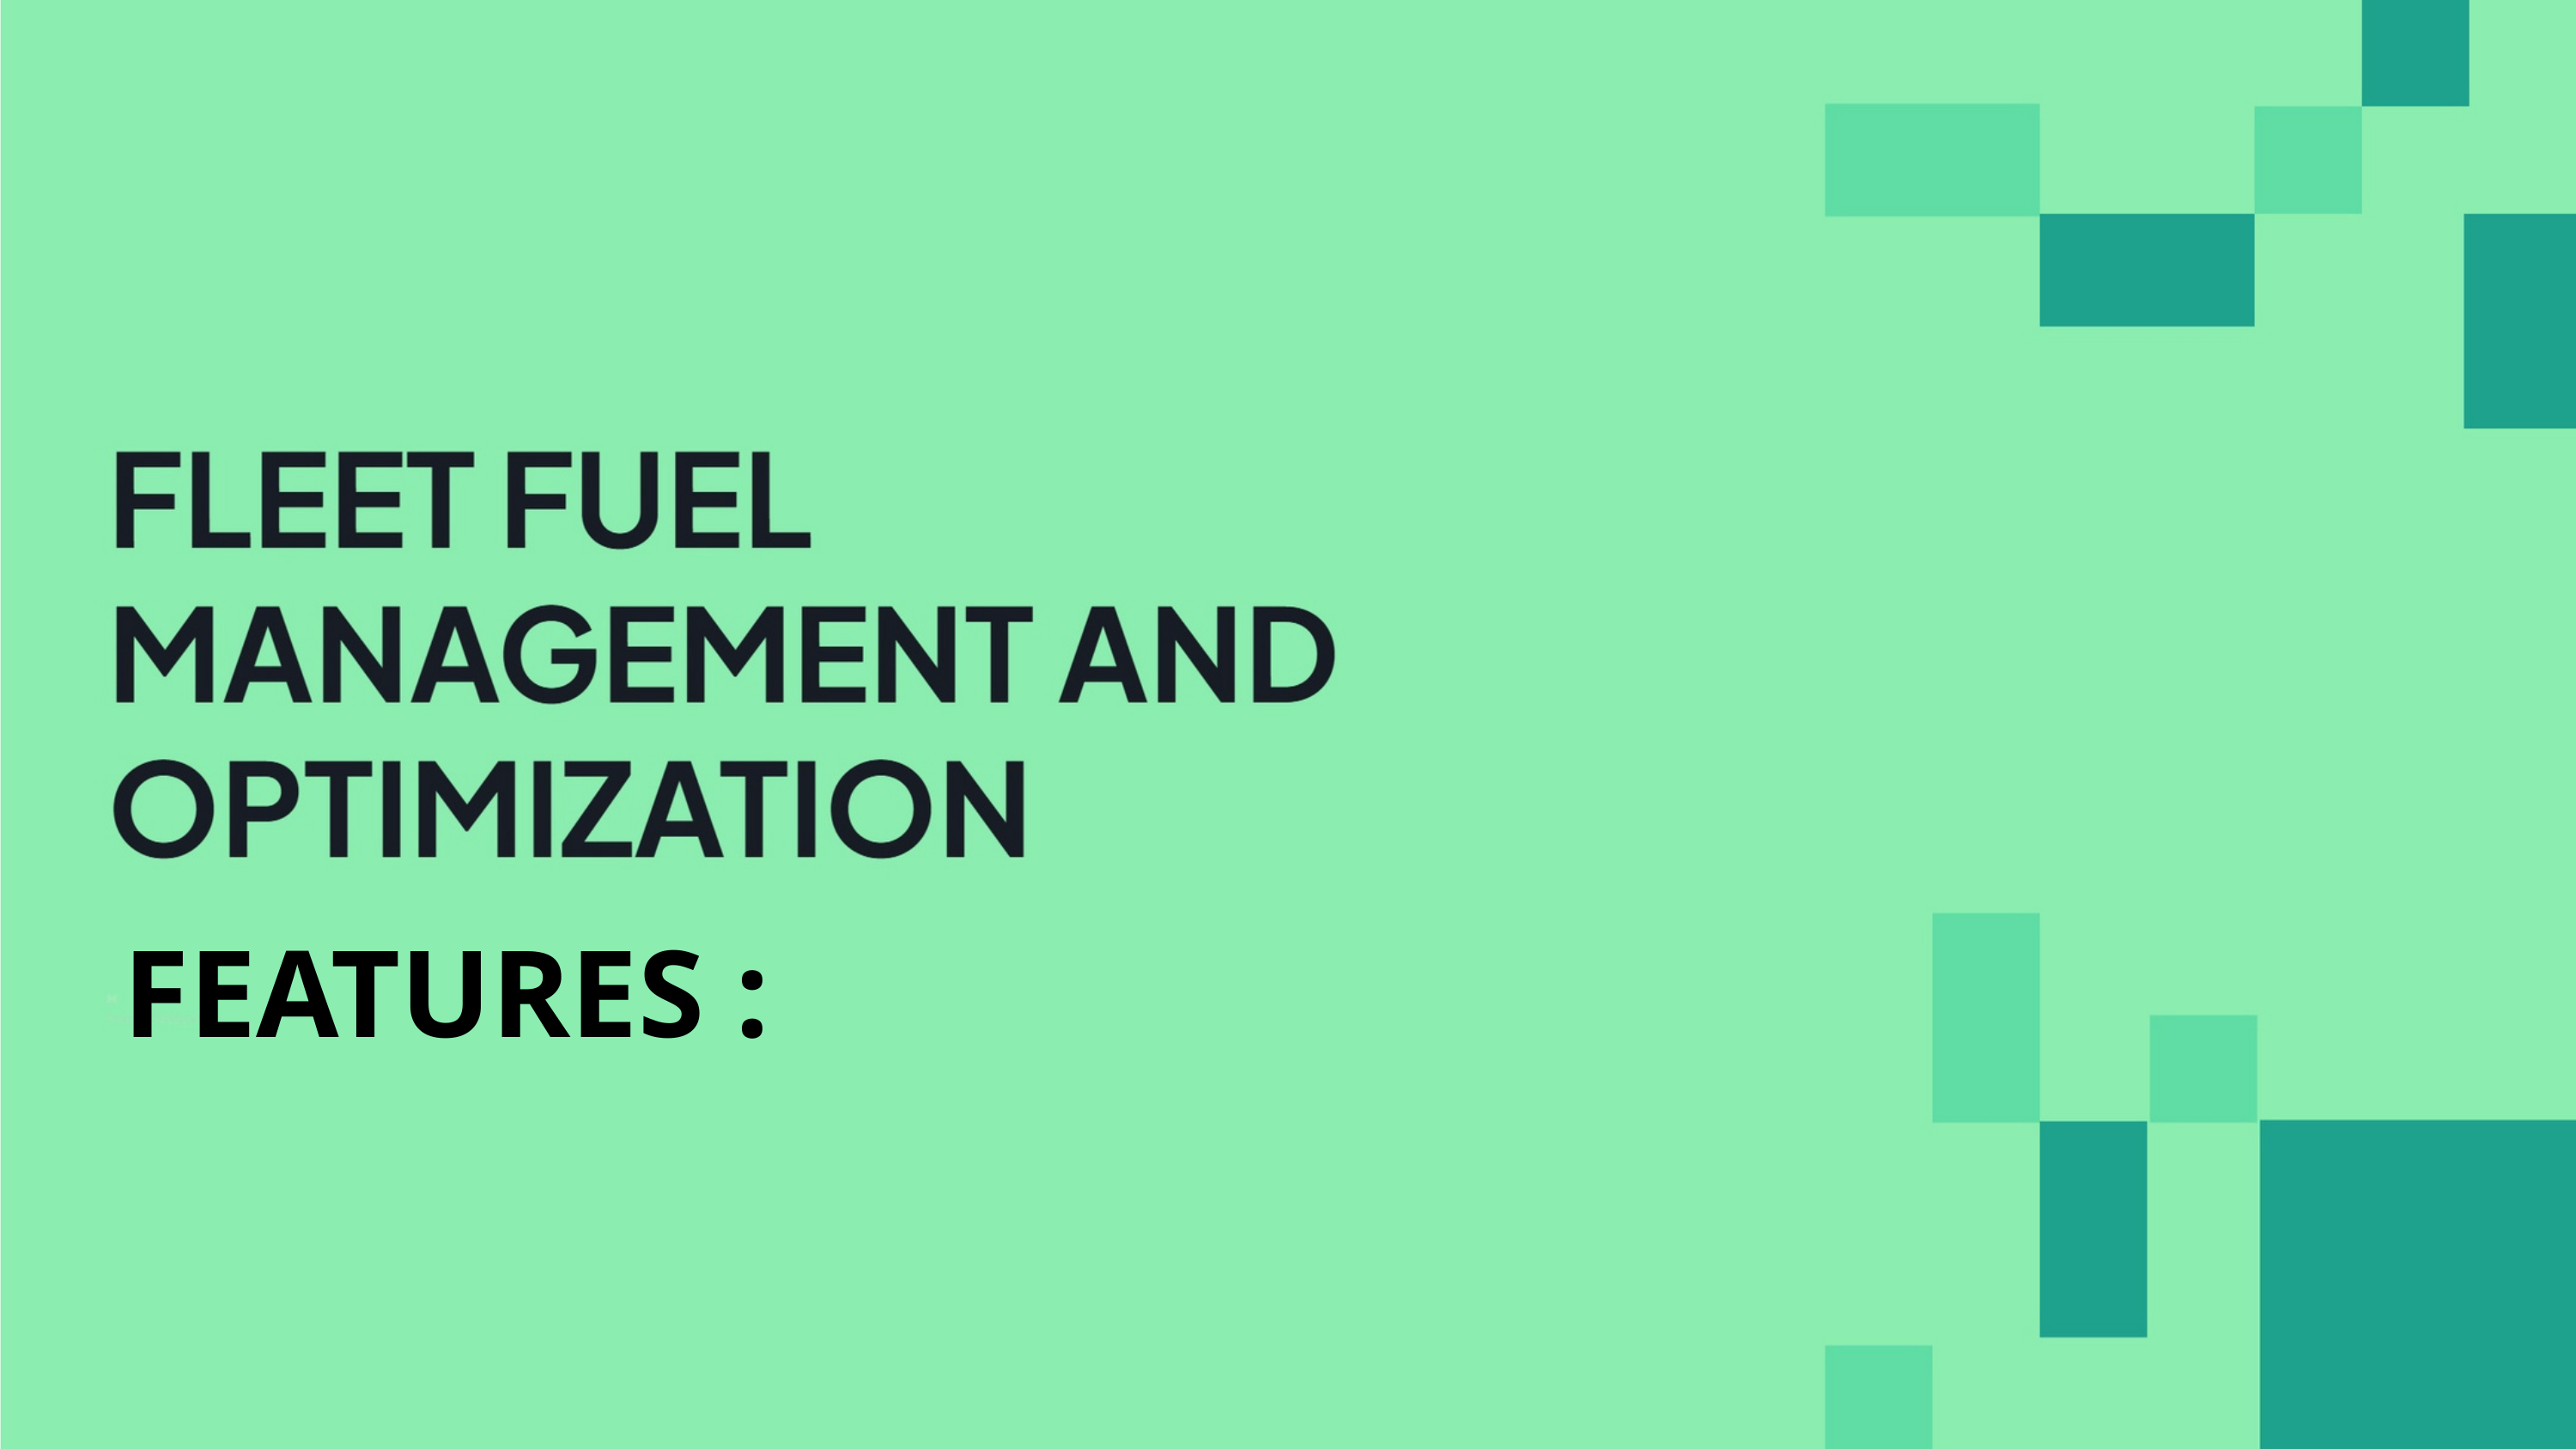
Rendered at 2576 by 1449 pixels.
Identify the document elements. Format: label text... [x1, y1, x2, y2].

text_box [0, 0, 2576, 1449]
text_box FEATURES : [26, 892, 868, 1061]
